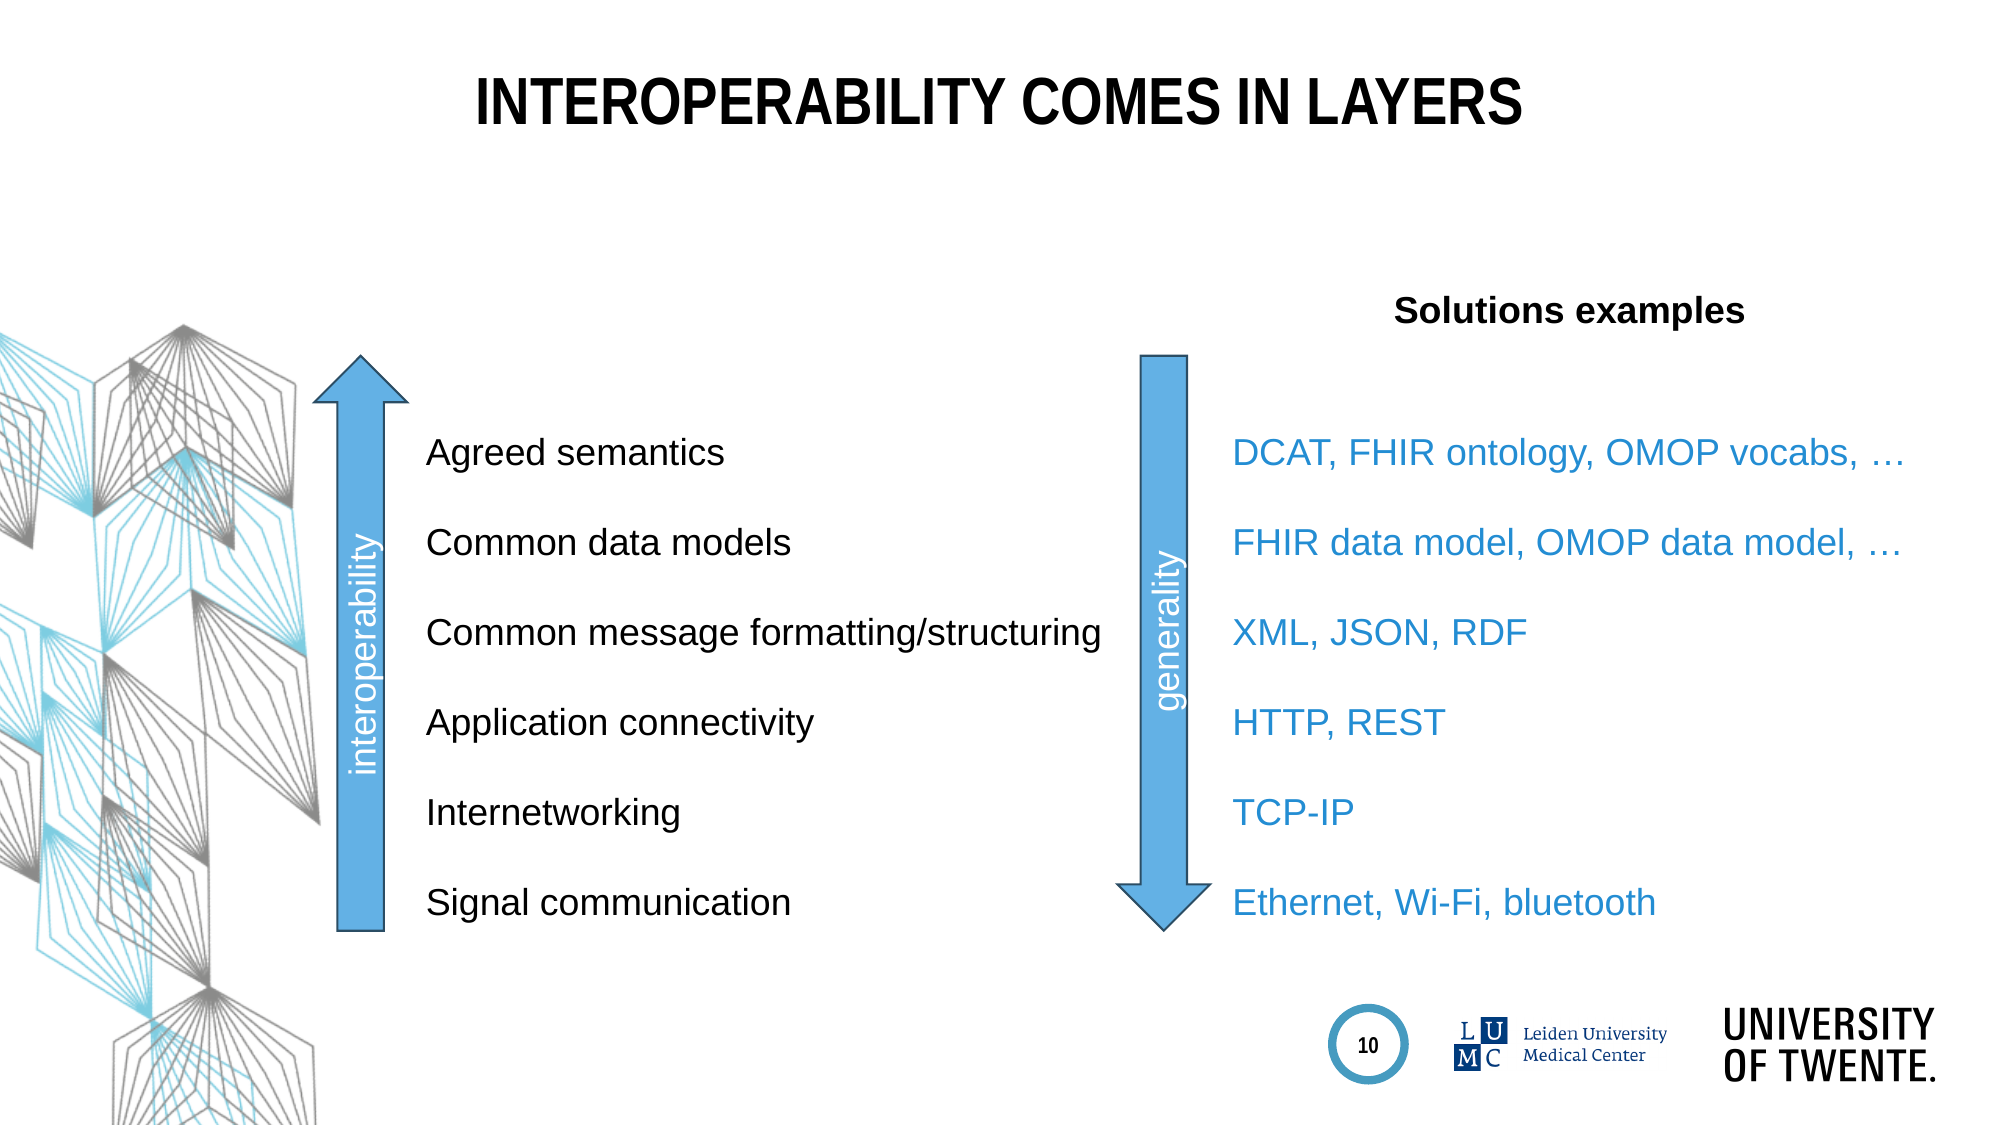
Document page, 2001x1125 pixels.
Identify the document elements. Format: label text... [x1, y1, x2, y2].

text_box Agreed semantics Common data models Common message formatting/structuring Application connectivity Internetworking Signal communication [411, 375, 1117, 931]
text_box Solutions examples [1379, 278, 1762, 339]
text_box DCAT, FHIR ontology, OMOP vocabs, … FHIR data model, OMOP data model, … XML, JSON, RDF HTTP, REST TCP-IP Ethernet, Wi-Fi, bluetooth [1217, 375, 1923, 931]
text_box generality [1114, 354, 1213, 933]
slide_number 10 [1328, 1003, 1409, 1085]
picture [1454, 1017, 1667, 1071]
picture [1693, 976, 1966, 1113]
text_box interoperability [311, 354, 410, 932]
title Interoperability comes in layers [137, 59, 1863, 278]
